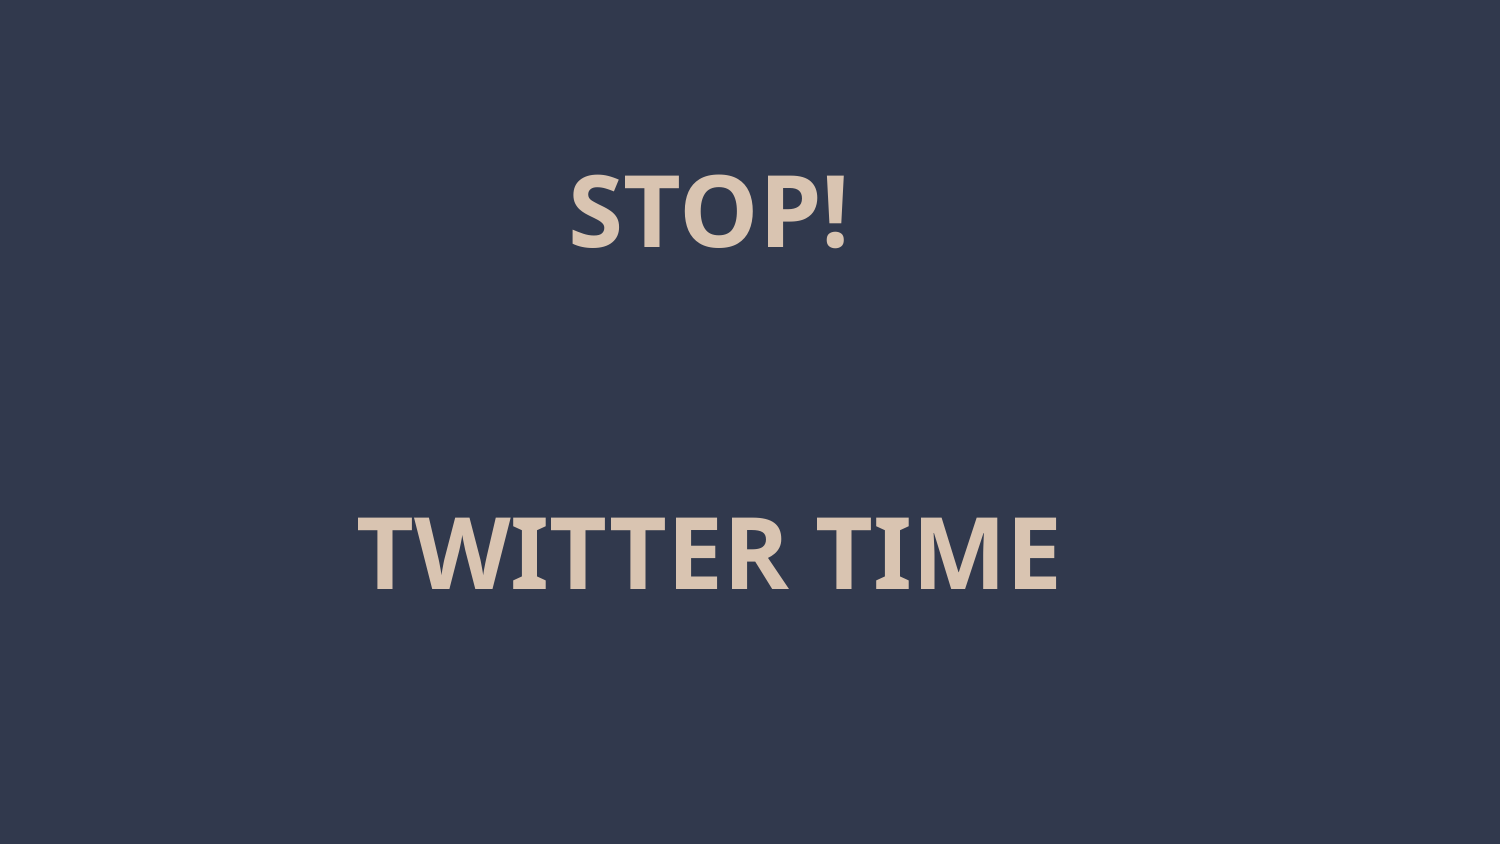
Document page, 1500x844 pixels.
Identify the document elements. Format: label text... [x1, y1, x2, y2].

list STOP! TWITTER TIME [272, 114, 1148, 269]
